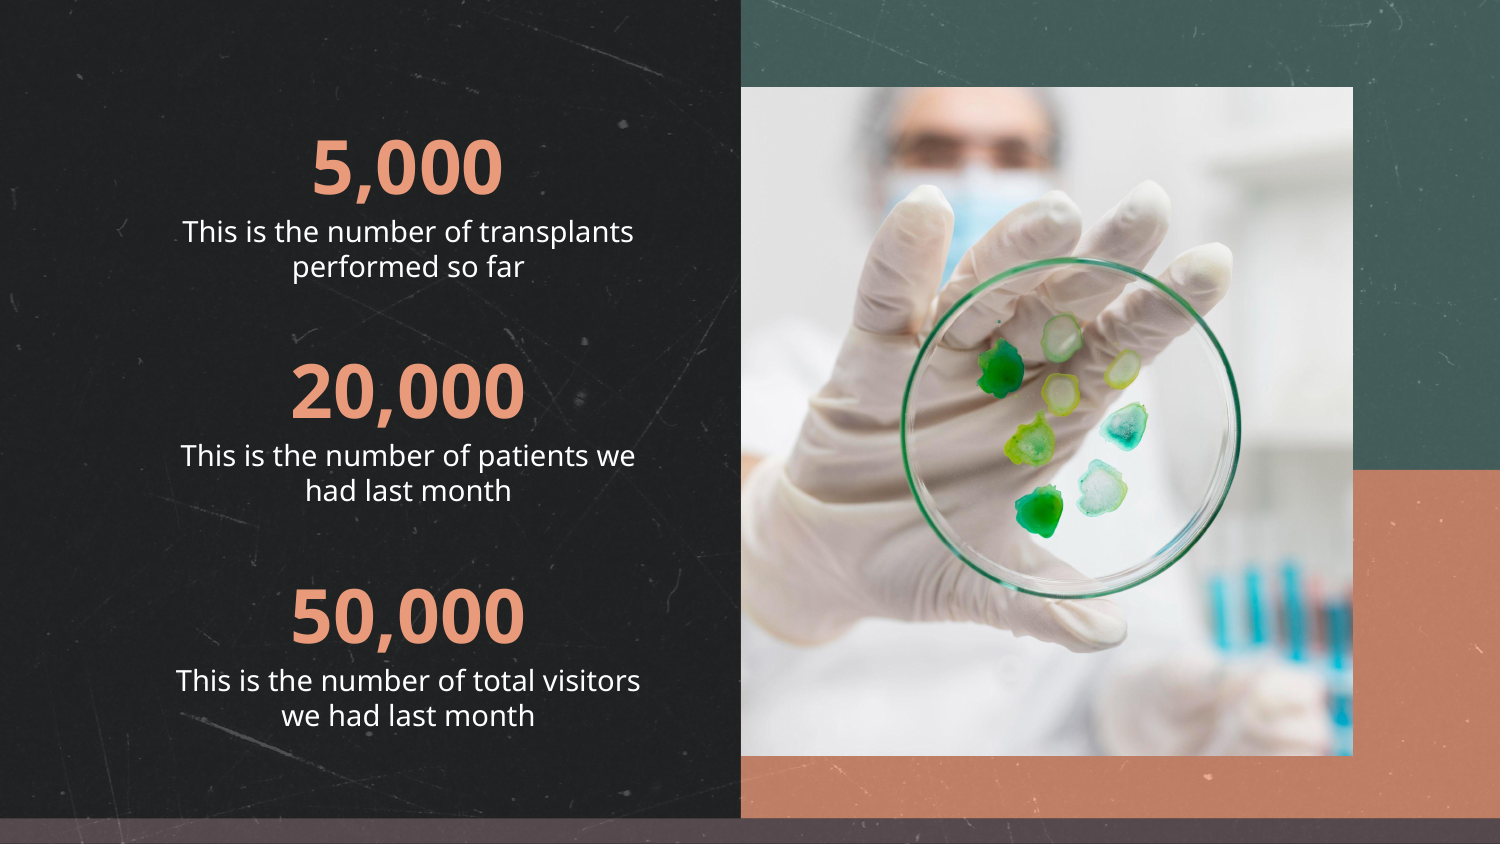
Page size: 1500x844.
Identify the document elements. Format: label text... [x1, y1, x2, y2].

title 5,000 [147, 98, 670, 197]
subtitle This is the number of transplants performed so far [147, 197, 670, 297]
picture [740, 87, 1353, 757]
title 50,000 [147, 547, 670, 674]
subtitle This is the number of patients we had last month [147, 422, 670, 521]
subtitle This is the number of total visitors we had last month [147, 674, 670, 746]
title 20,000 [147, 322, 670, 422]
